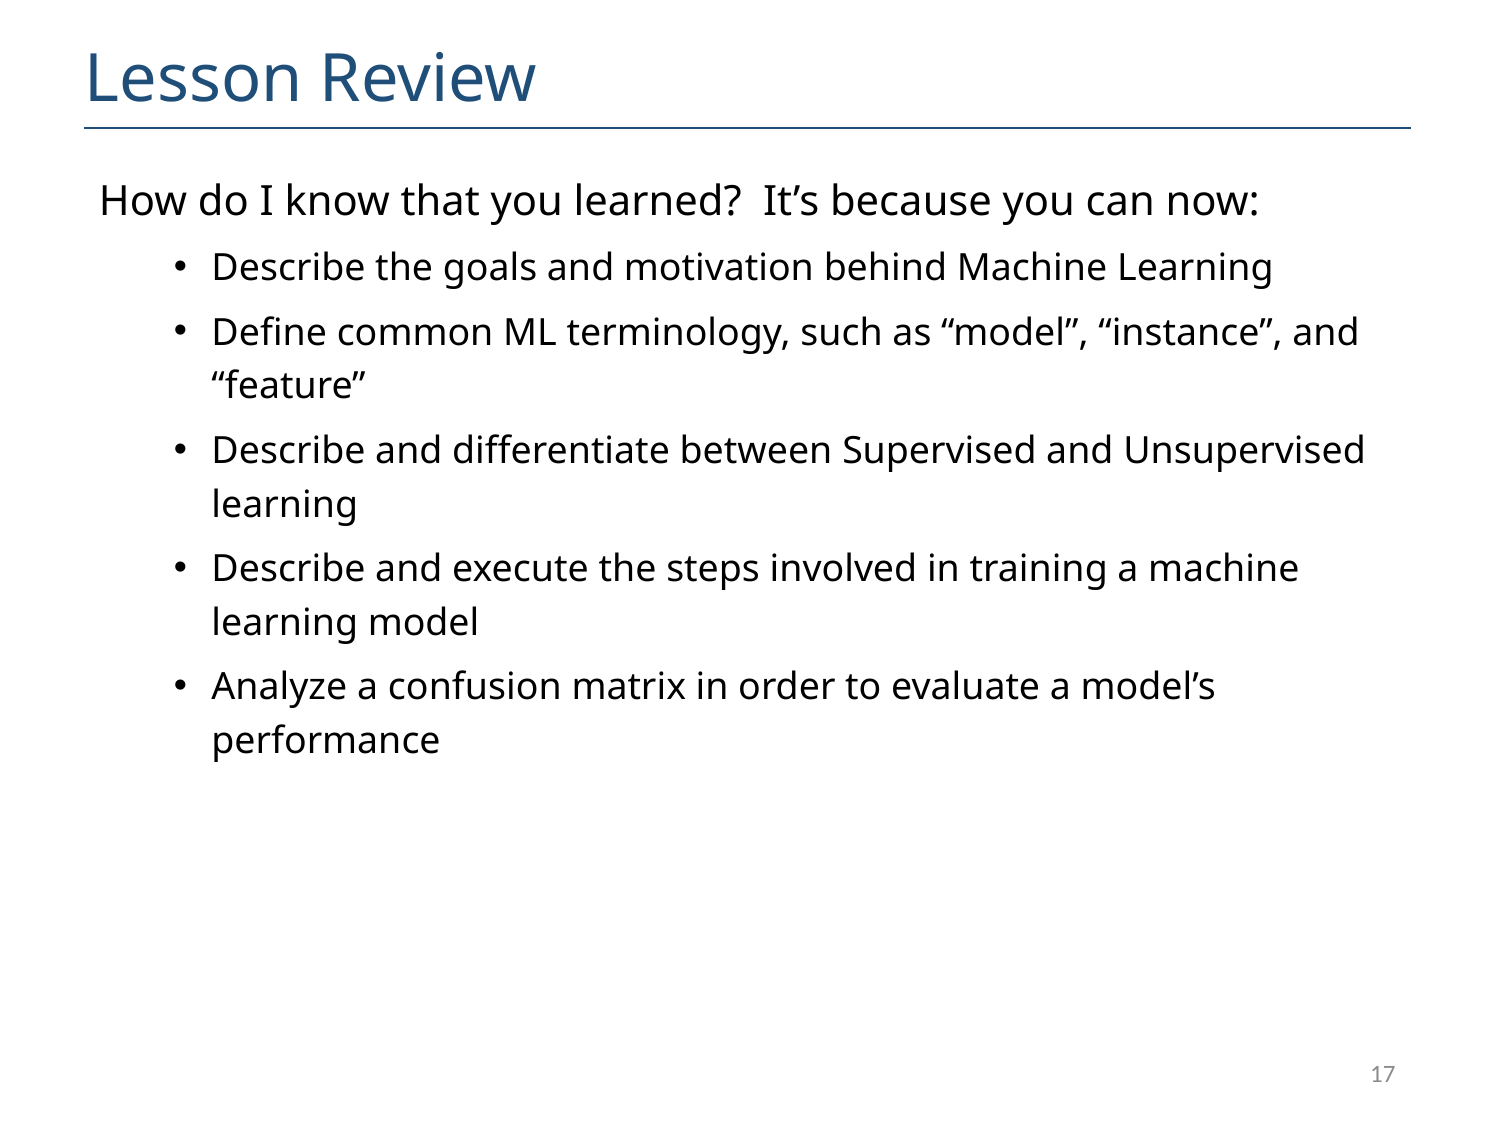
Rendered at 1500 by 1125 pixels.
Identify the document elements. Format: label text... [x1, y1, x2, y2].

title Lesson Review [69, 34, 1413, 127]
slide_number 17 [1073, 1042, 1411, 1103]
list How do I know that you learned? It’s because you can now: Describe the goals and motivation behind Machine Learning Define common ML terminology, such as “model”, “instance”, and “feature” Describe and differentiate between Supervised and Unsupervised learning Describe and execute the steps involved in training a machine learning model Analyze a confusion matrix in order to evaluate a model’s performance [83, 141, 1411, 1085]
